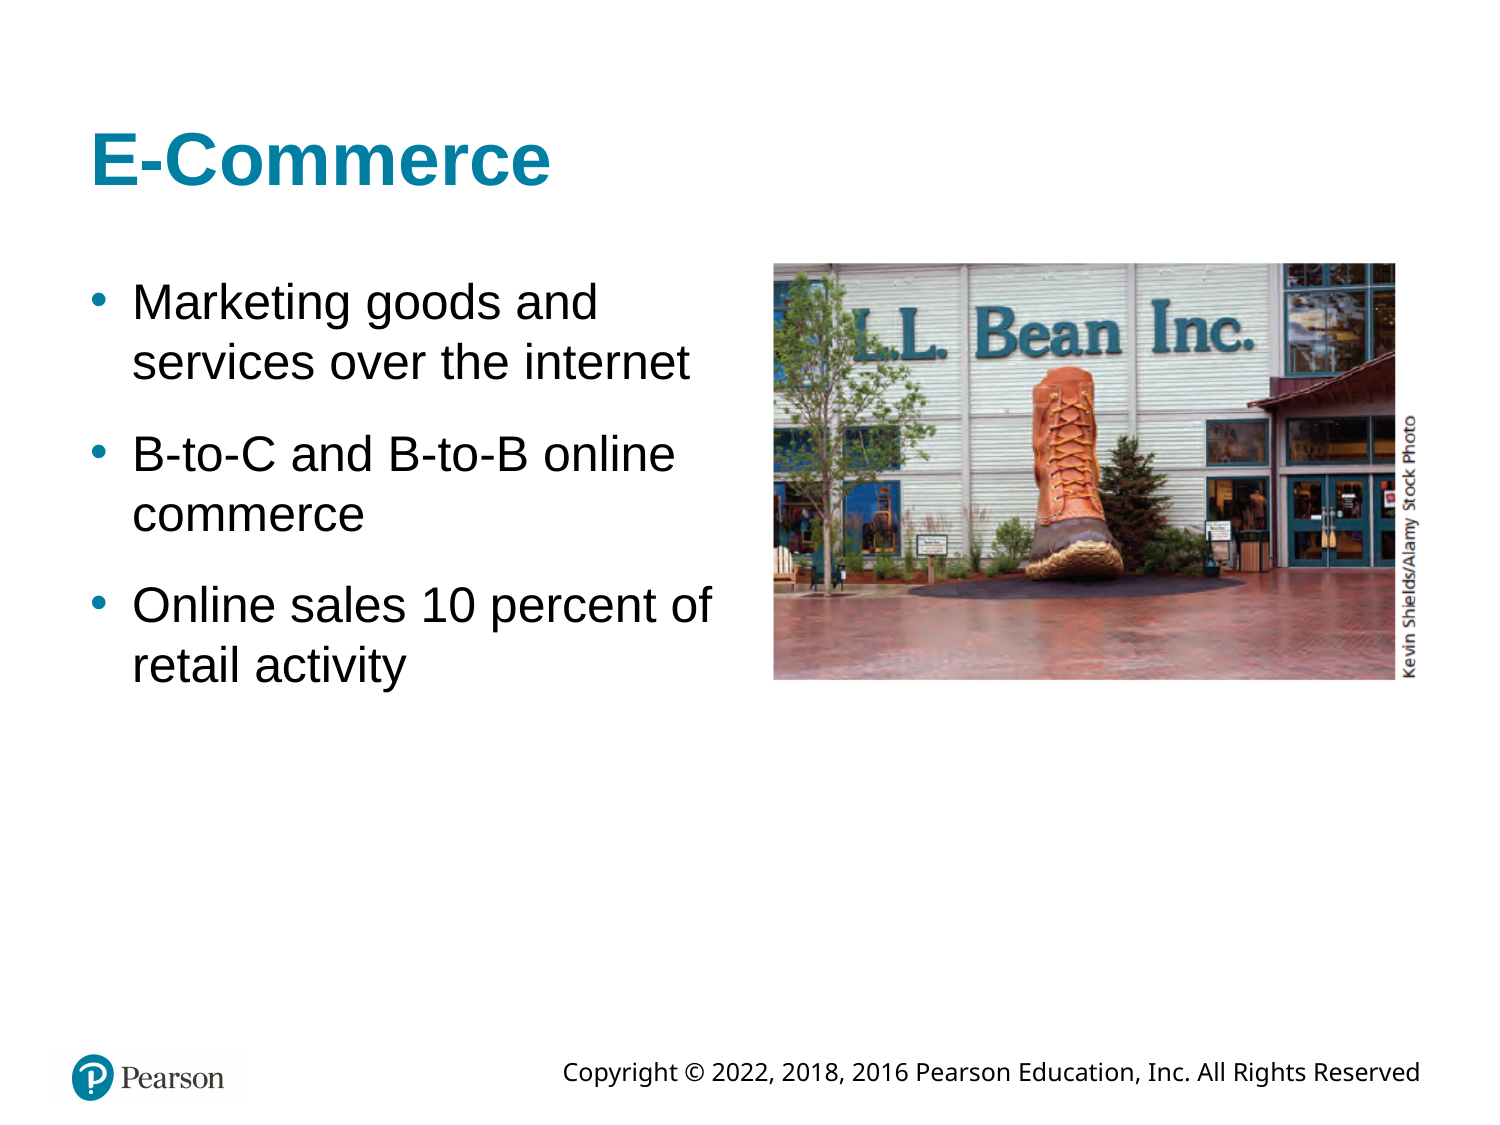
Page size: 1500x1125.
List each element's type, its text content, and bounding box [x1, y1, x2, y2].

list Marketing goods and services over the internet B-to-C and B-to-B online commerce Online sales 10 percent of retail activity [75, 254, 730, 983]
title E-Commerce [75, 35, 1425, 216]
picture [51, 1053, 245, 1102]
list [769, 254, 1426, 691]
